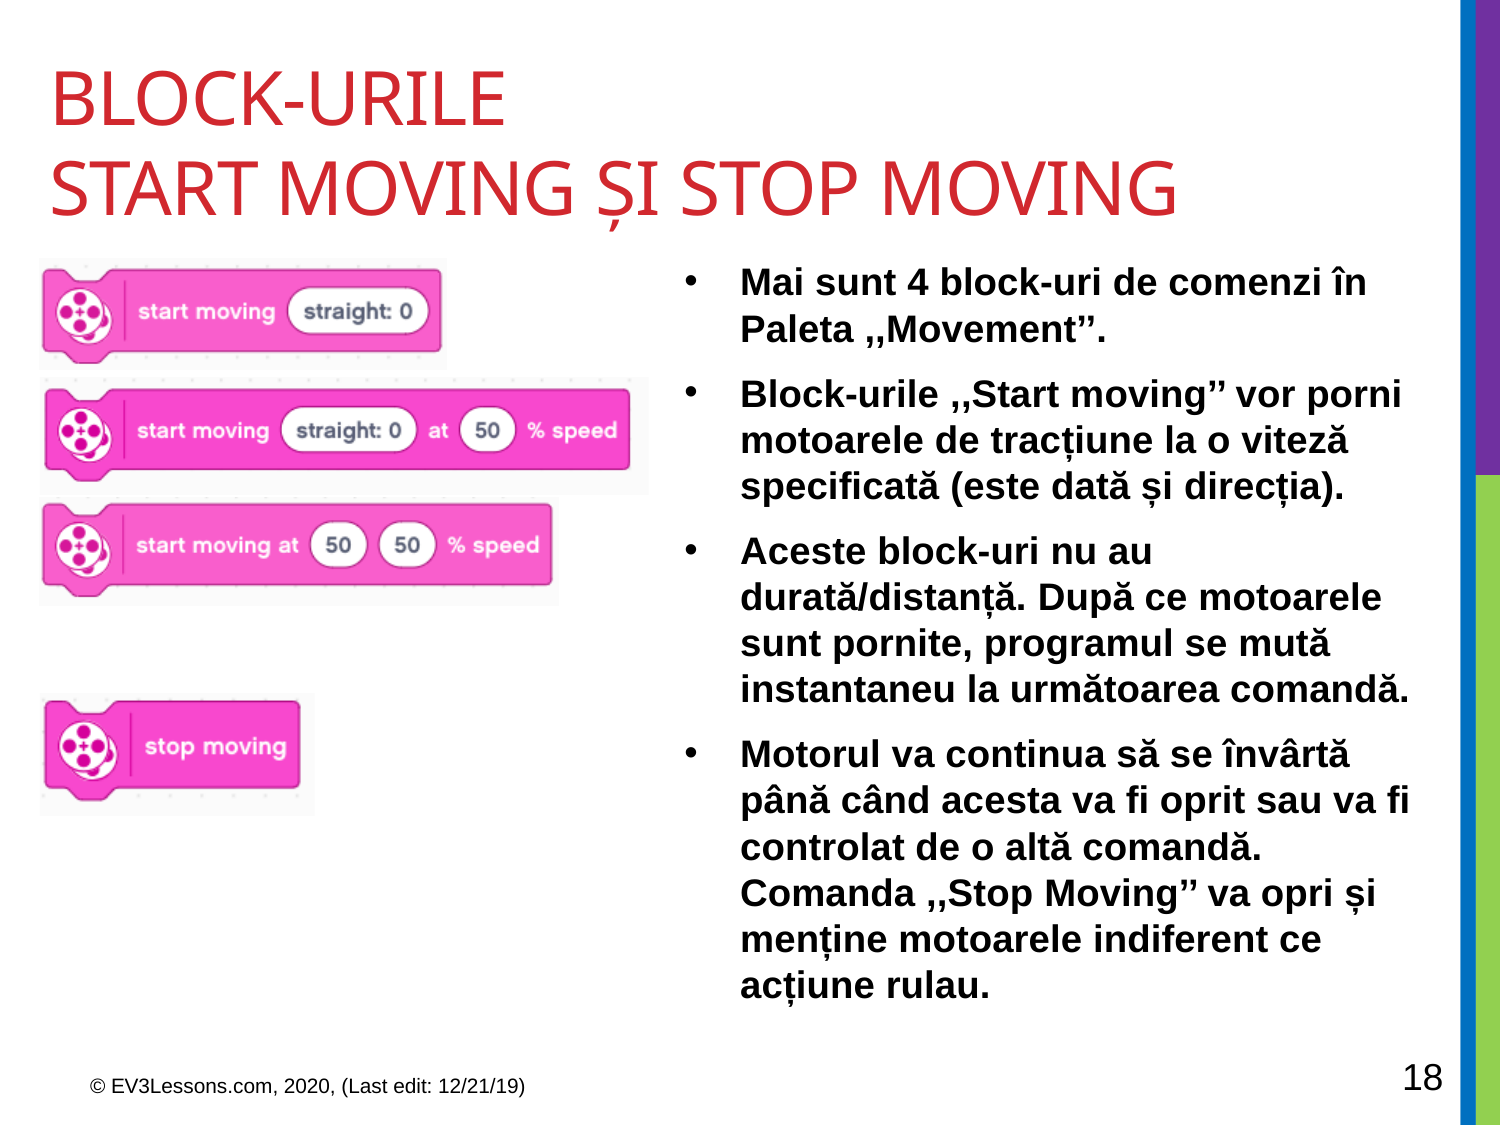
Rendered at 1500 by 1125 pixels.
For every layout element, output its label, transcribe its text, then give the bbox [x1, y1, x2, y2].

slide_number 18 [1387, 1045, 1491, 1106]
picture [39, 257, 448, 371]
picture [39, 693, 316, 817]
title Block-urile Start Moving și Stop Moving [34, 43, 1388, 269]
footer © EV3Lessons.com, 2020, (Last edit: 12/21/19) [75, 1065, 638, 1112]
picture [39, 497, 559, 607]
picture [39, 377, 650, 495]
list Mai sunt 4 block-uri de comenzi în Paleta ,,Movement’’. Block-urile ,,Start moving’’ vor porni motoarele de tracțiune la o viteză specificată (este dată și direcția). Aceste block-uri nu au durată/distanță. După ce motoarele sunt pornite, programul se mută instantaneu la următoarea comandă. Motorul va continua să se învârtă până când acesta va fi oprit sau va fi controlat de o altă comandă. Comanda ,,Stop Moving’’ va opri și menține motoarele indiferent ce acțiune rulau. [669, 250, 1428, 1028]
